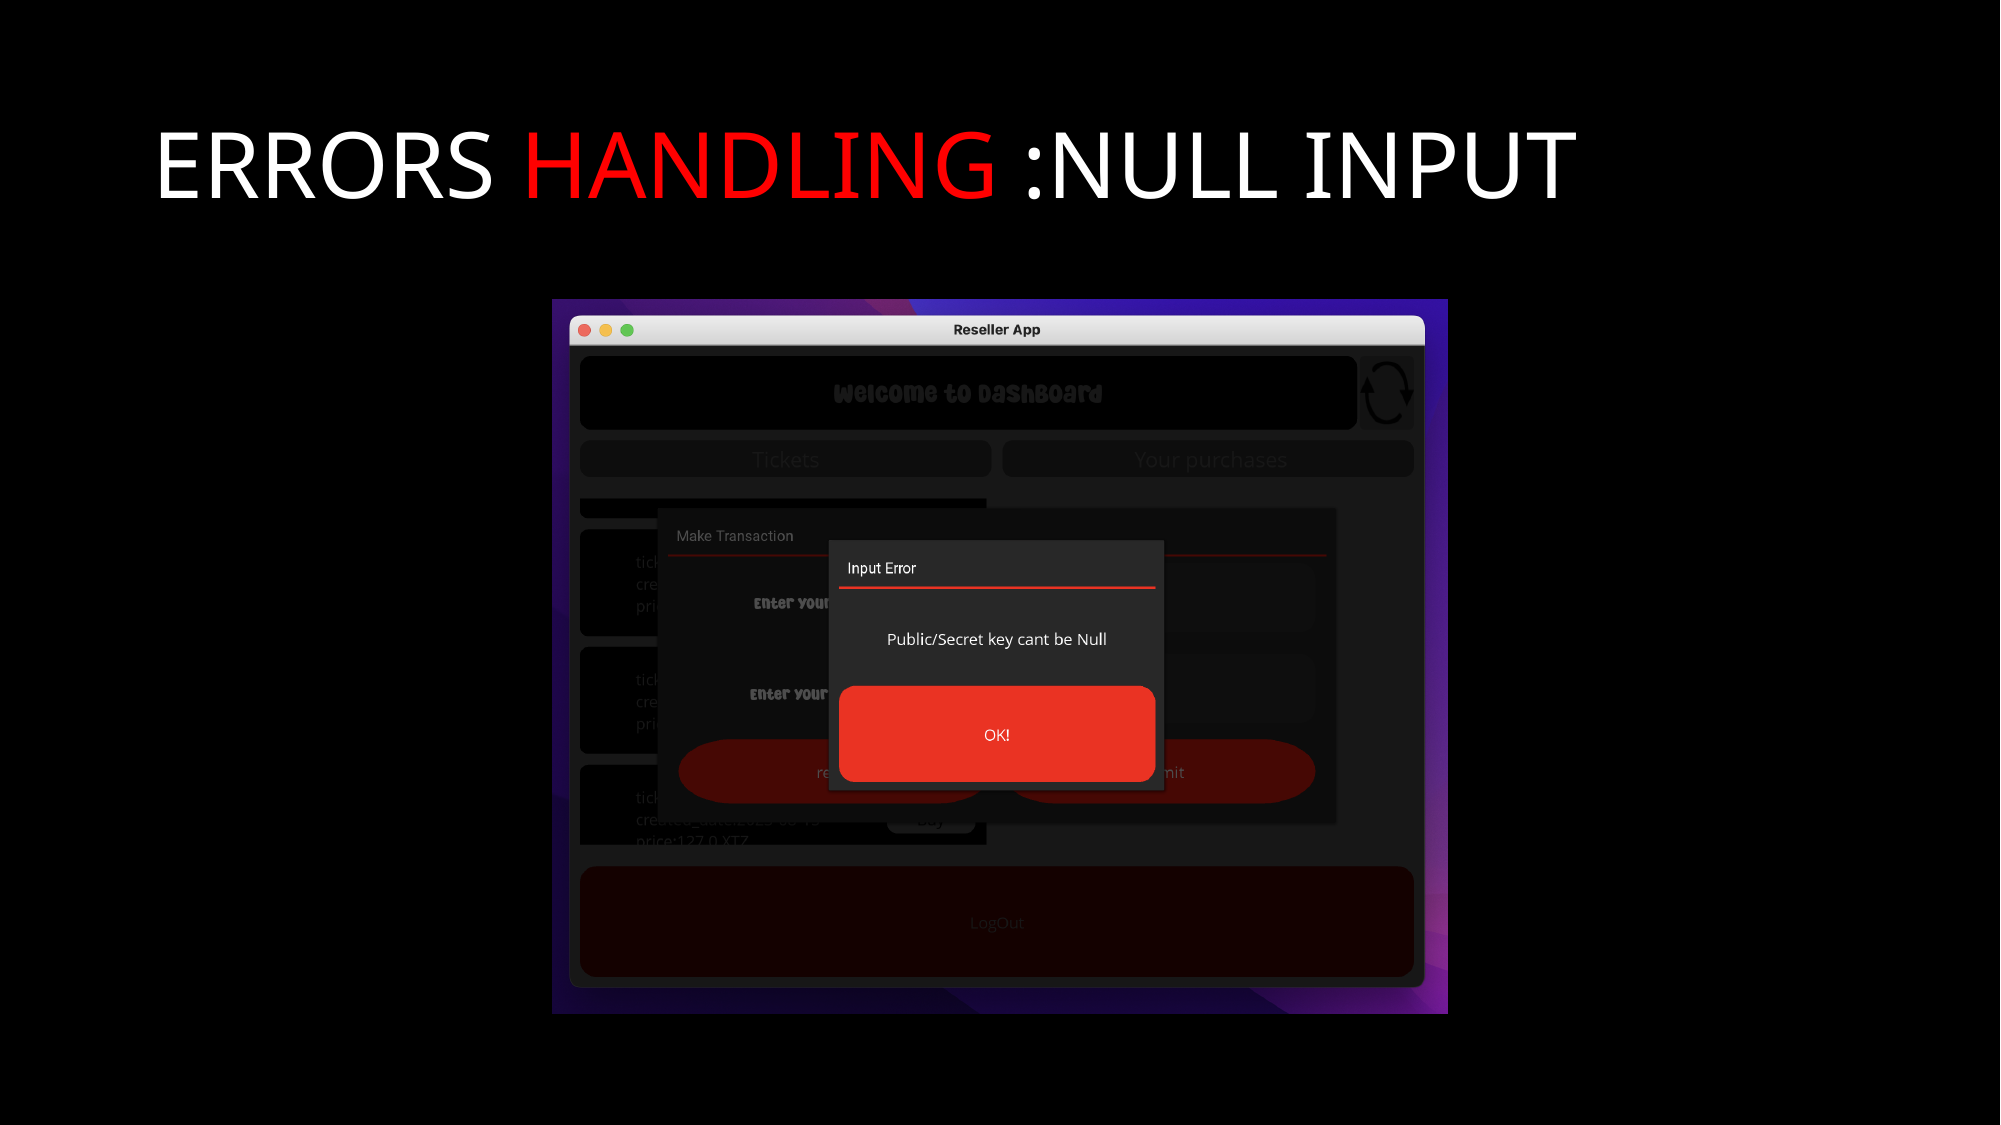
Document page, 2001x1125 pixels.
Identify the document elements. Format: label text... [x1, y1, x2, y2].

title ERRORS HANDLING :NULL INPUT: [137, 59, 1863, 278]
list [552, 299, 1448, 1014]
